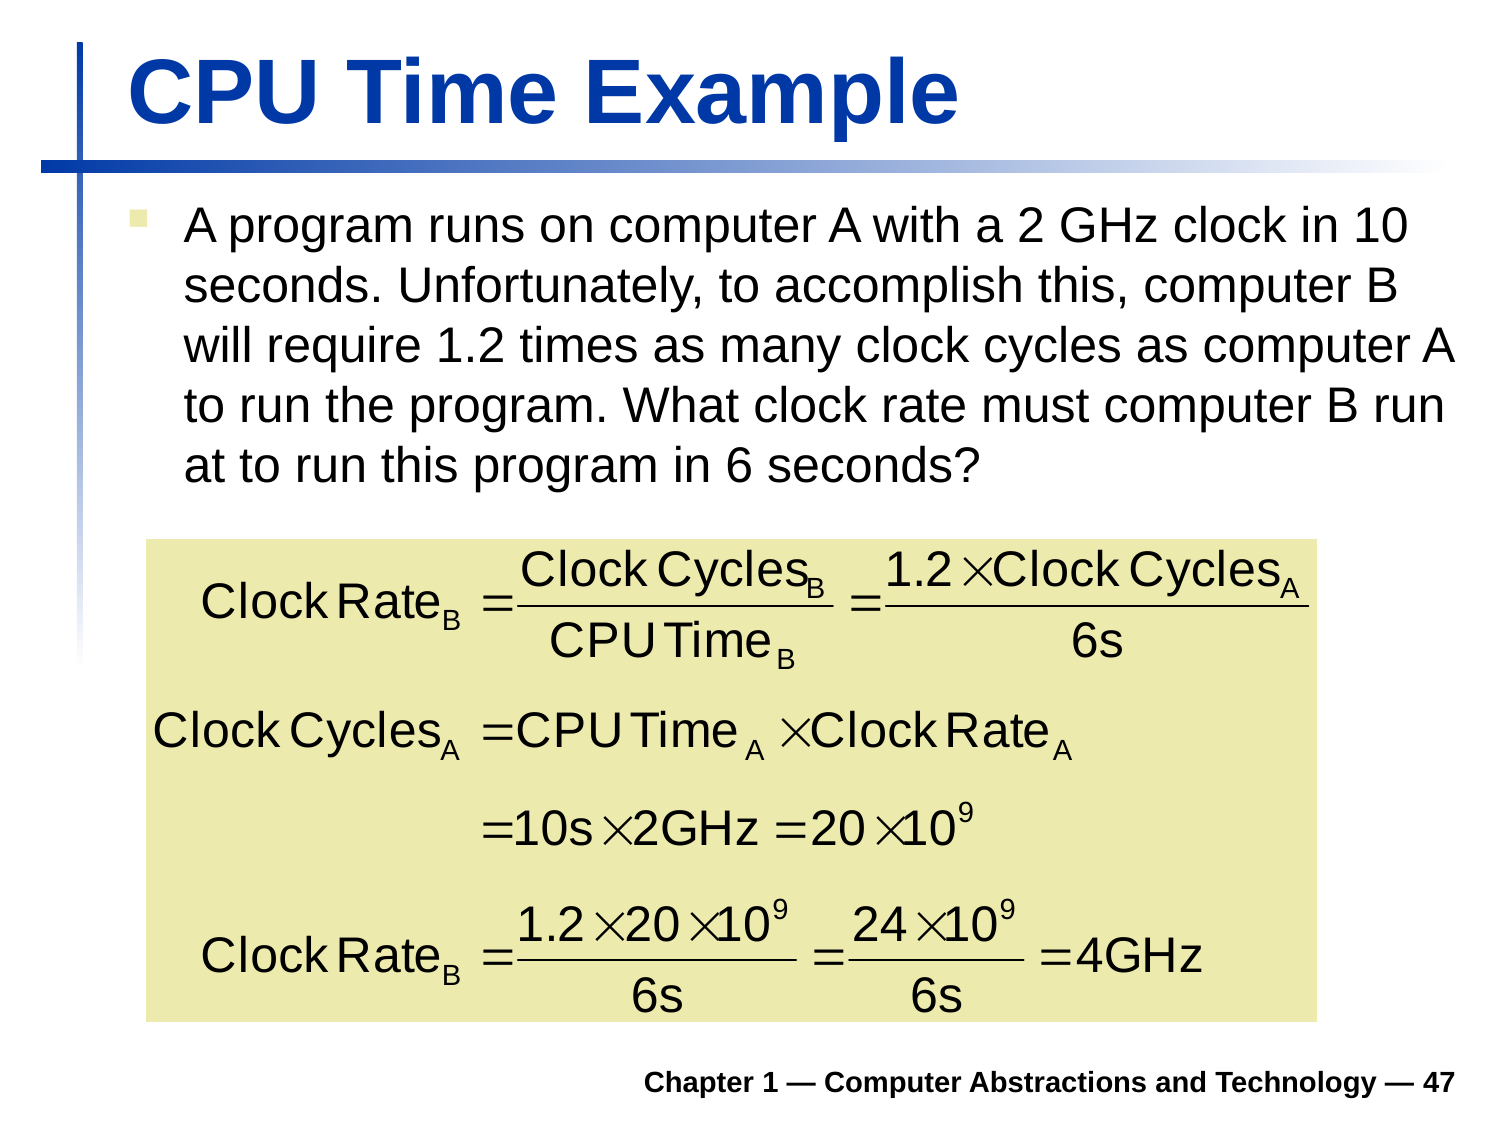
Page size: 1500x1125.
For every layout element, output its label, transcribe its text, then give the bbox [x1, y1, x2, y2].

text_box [146, 538, 1318, 1023]
title CPU Time Example [112, 23, 1468, 149]
footer Chapter 1 — Computer Abstractions and Technology — [277, 1046, 1471, 1106]
list A program runs on computer A with a 2 GHz clock in 10 seconds. Unfortunately, to accomplish this, computer B will require 1.2 times as many clock cycles as computer A to run the program. What clock rate must computer B run at to run this program in 6 seconds? [112, 184, 1469, 664]
